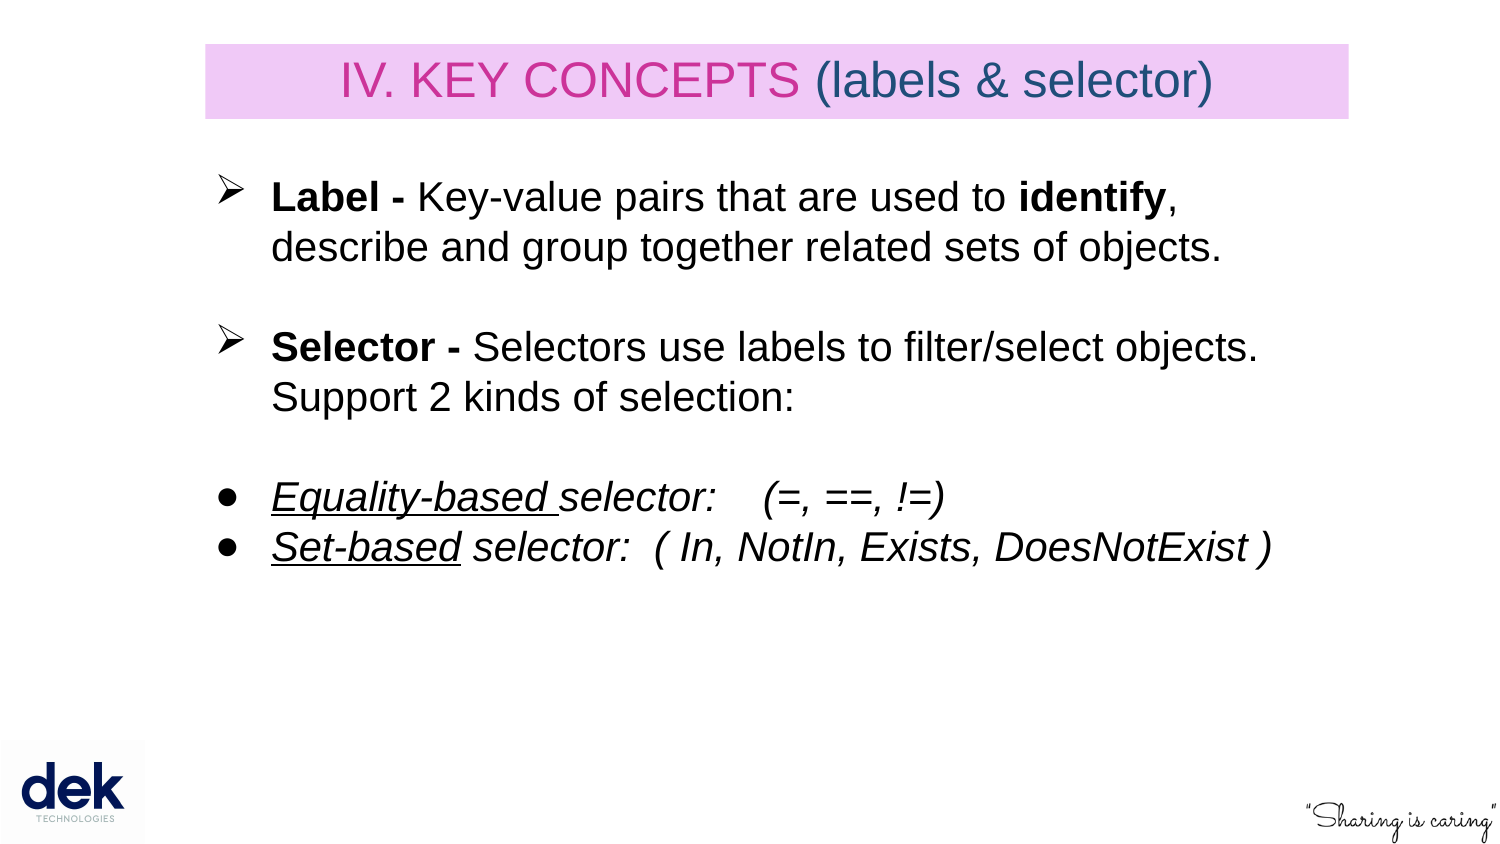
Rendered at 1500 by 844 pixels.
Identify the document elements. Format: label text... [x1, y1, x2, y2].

picture [1302, 797, 1500, 844]
list Label - Key-value pairs that are used to identify, describe and group together related sets of objects. Selector - Selectors use labels to filter/select objects. Support 2 kinds of selection: Equality-based selector: (=, ==, !=) Set-based selector: ( In, NotIn, Exists, DoesNotExist ) [199, 154, 1355, 633]
picture [1, 740, 145, 844]
text_box IV. KEY CONCEPTS (labels & selector) [205, 44, 1349, 119]
